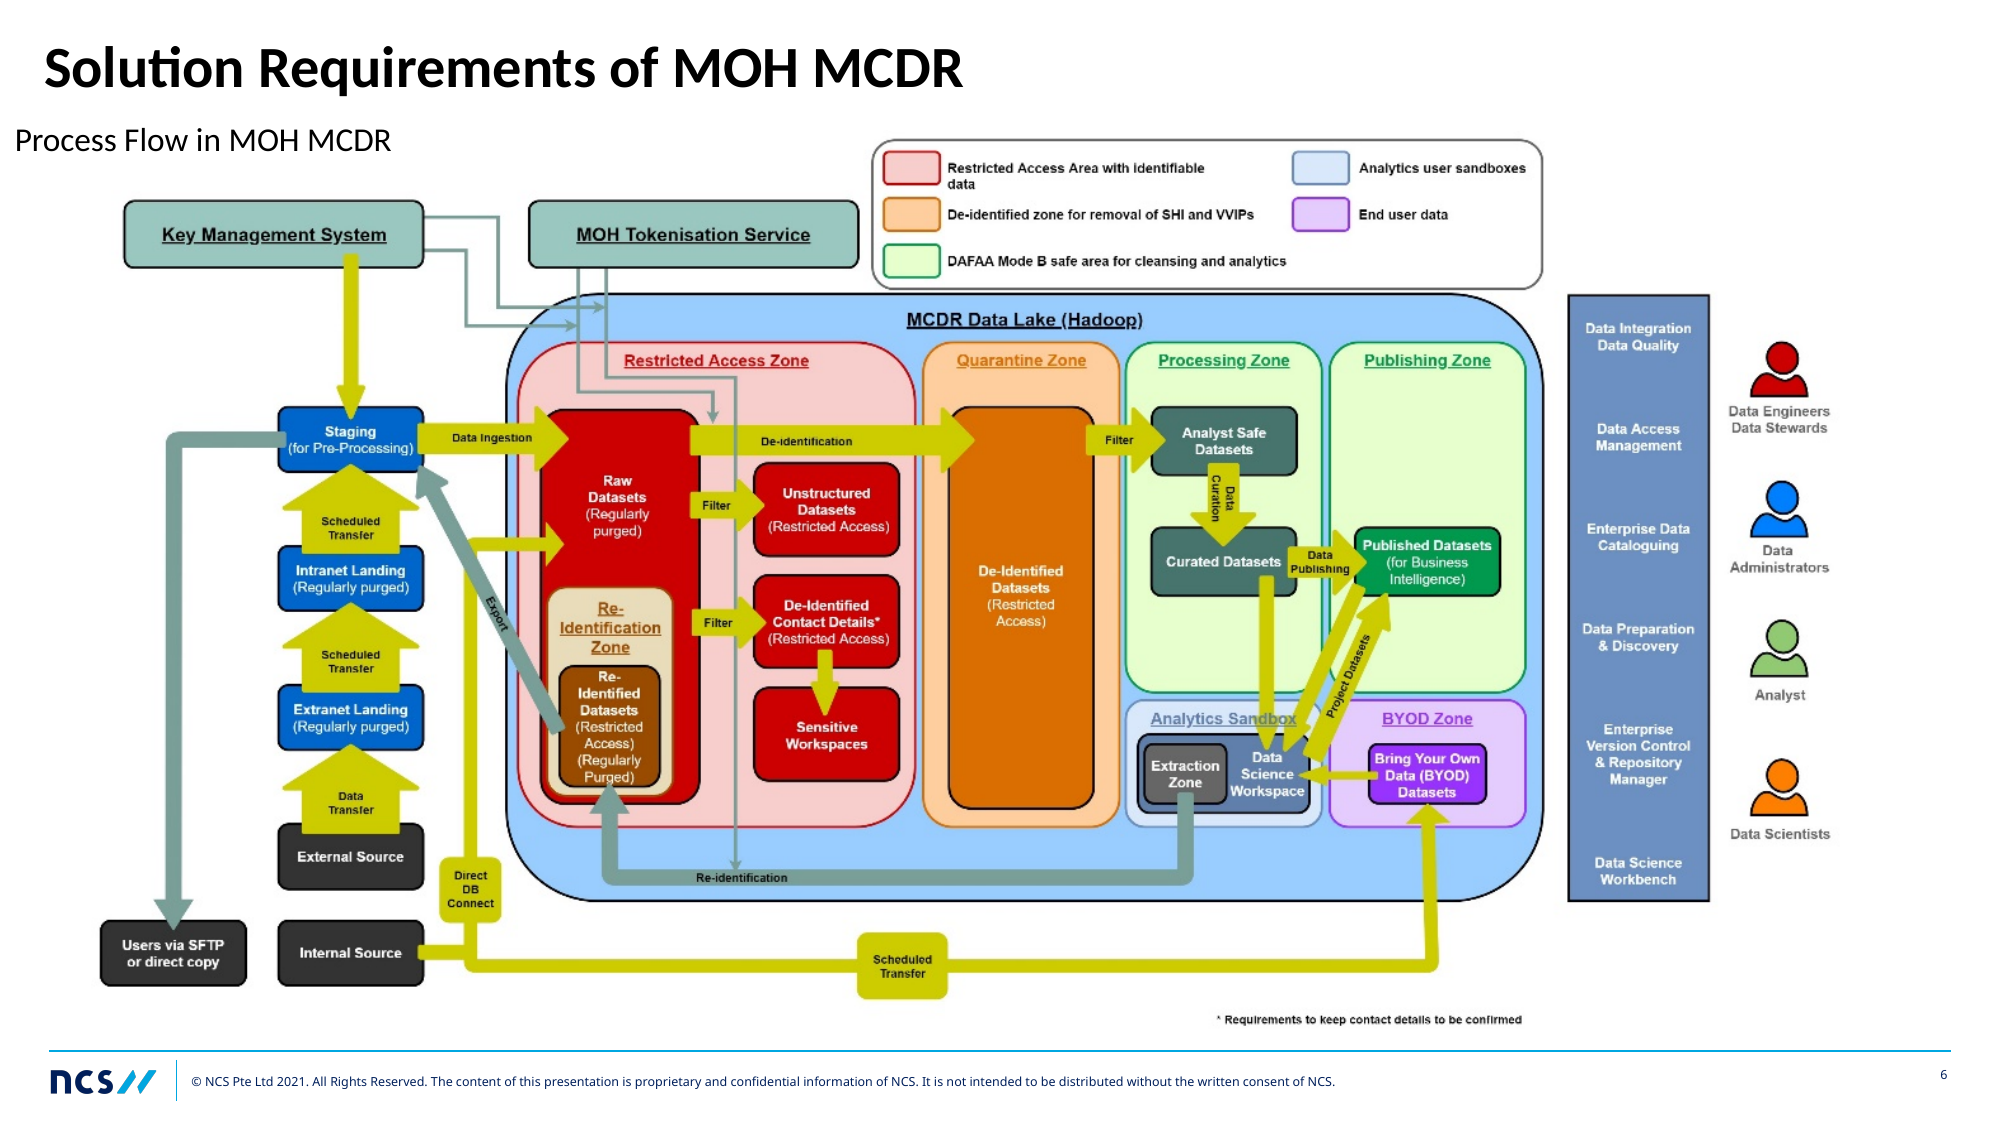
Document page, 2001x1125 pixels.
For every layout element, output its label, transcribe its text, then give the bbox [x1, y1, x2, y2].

picture [91, 130, 1856, 1036]
text_box Solution Requirements of MOH MCDR [29, 29, 2000, 92]
subtitle Process Flow in MOH MCDR [0, 111, 1796, 249]
picture [39, 1058, 168, 1106]
